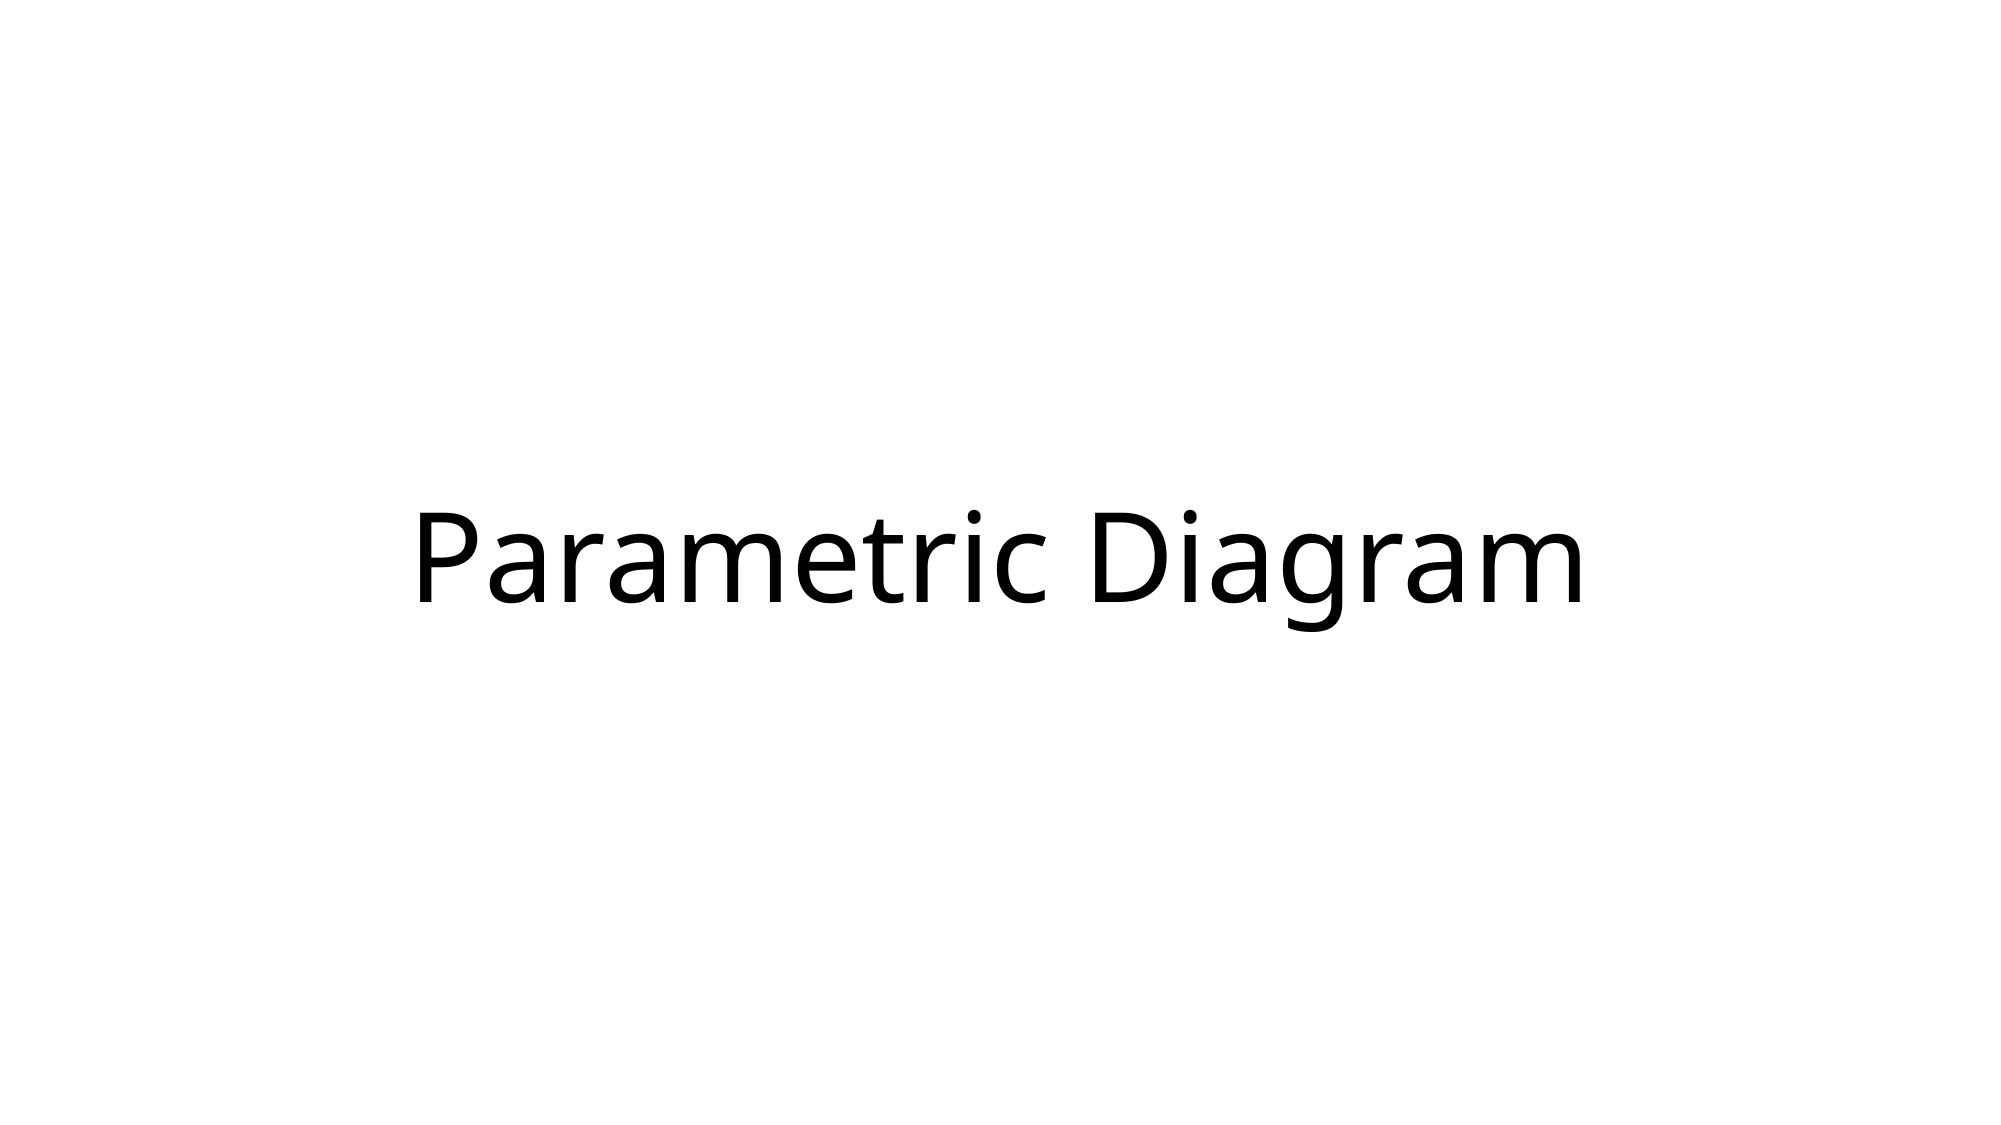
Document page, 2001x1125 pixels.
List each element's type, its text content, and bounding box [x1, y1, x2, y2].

title Parametric Diagram [68, 470, 1932, 655]
